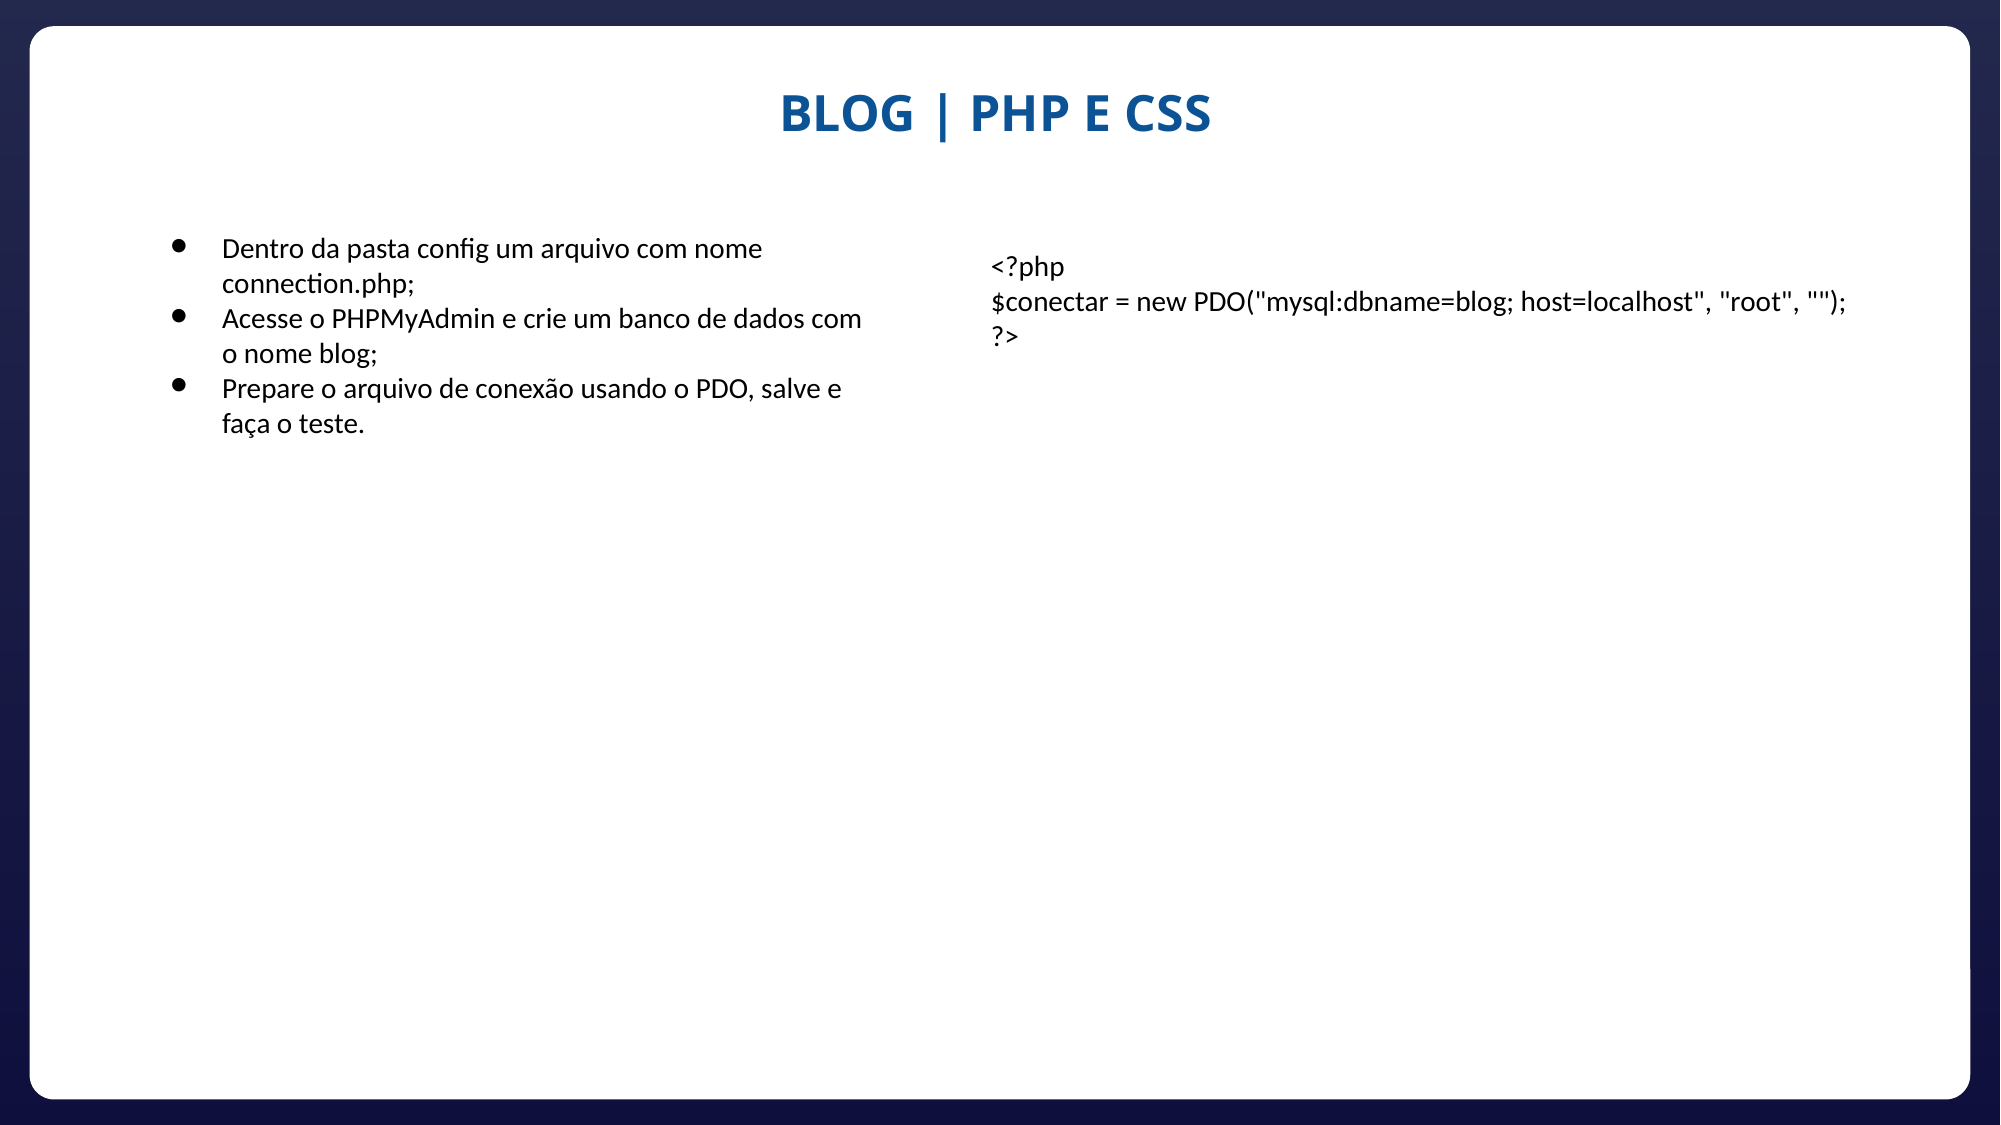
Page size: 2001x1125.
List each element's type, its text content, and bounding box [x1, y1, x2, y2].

text_box BLOG | PHP E CSS [140, 66, 1851, 157]
text_box Dentro da pasta config um arquivo com nome connection.php; Acesse o PHPMyAdmin e crie um banco de dados com o nome blog; Prepare o arquivo de conexão usando o PDO, salve e faça o teste. [132, 214, 887, 455]
text_box <?php $conectar = new PDO("mysql:dbname=blog; host=localhost", "root", ""); ?> [975, 232, 1907, 368]
